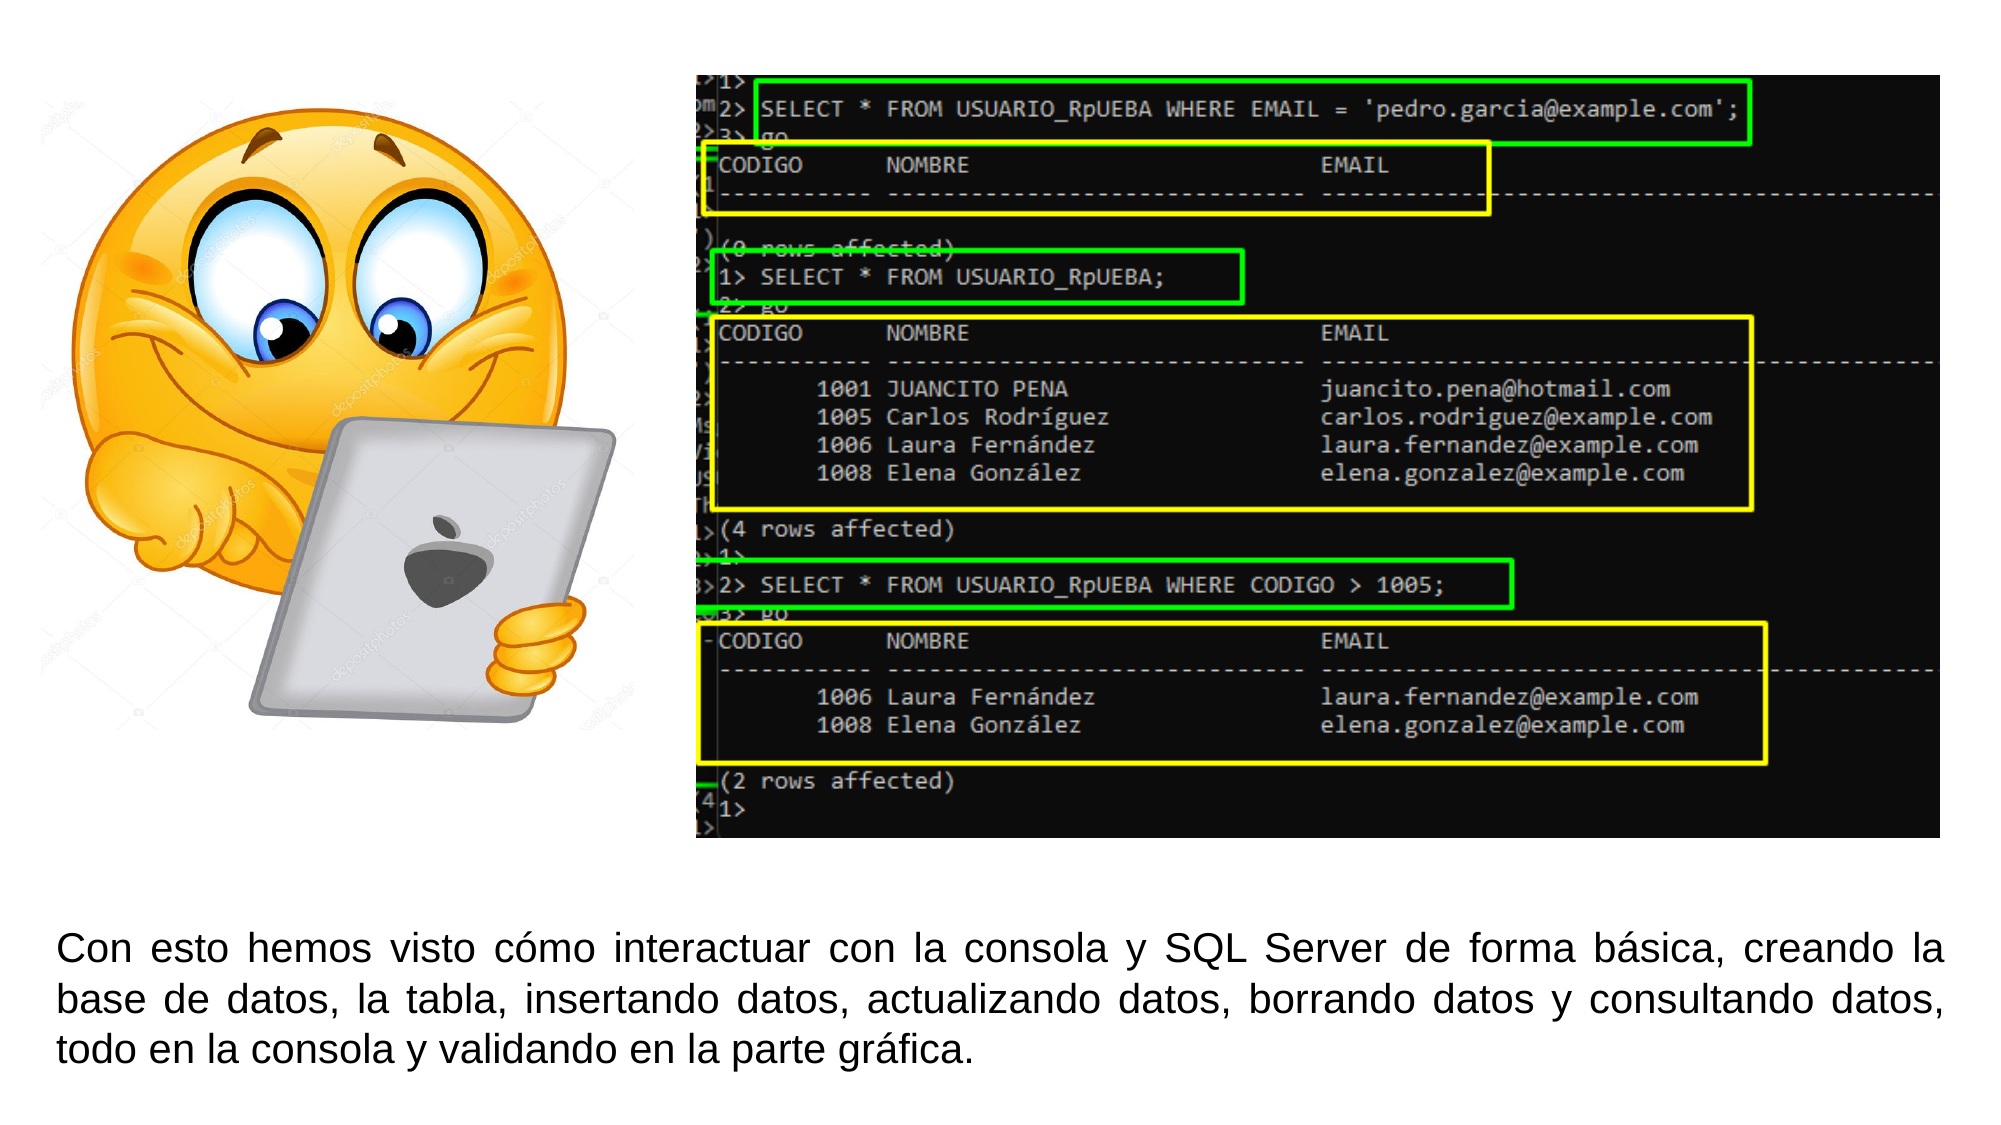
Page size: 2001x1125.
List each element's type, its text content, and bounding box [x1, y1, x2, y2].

picture [696, 74, 1940, 838]
picture [41, 101, 634, 730]
text_box Con esto hemos visto cómo interactuar con la consola y SQL Server de forma básica, creando la base de datos, la tabla, insertando datos, actualizando datos, borrando datos y consultando datos, todo en la consola y validando en la parte gráfica. [41, 913, 1961, 1079]
